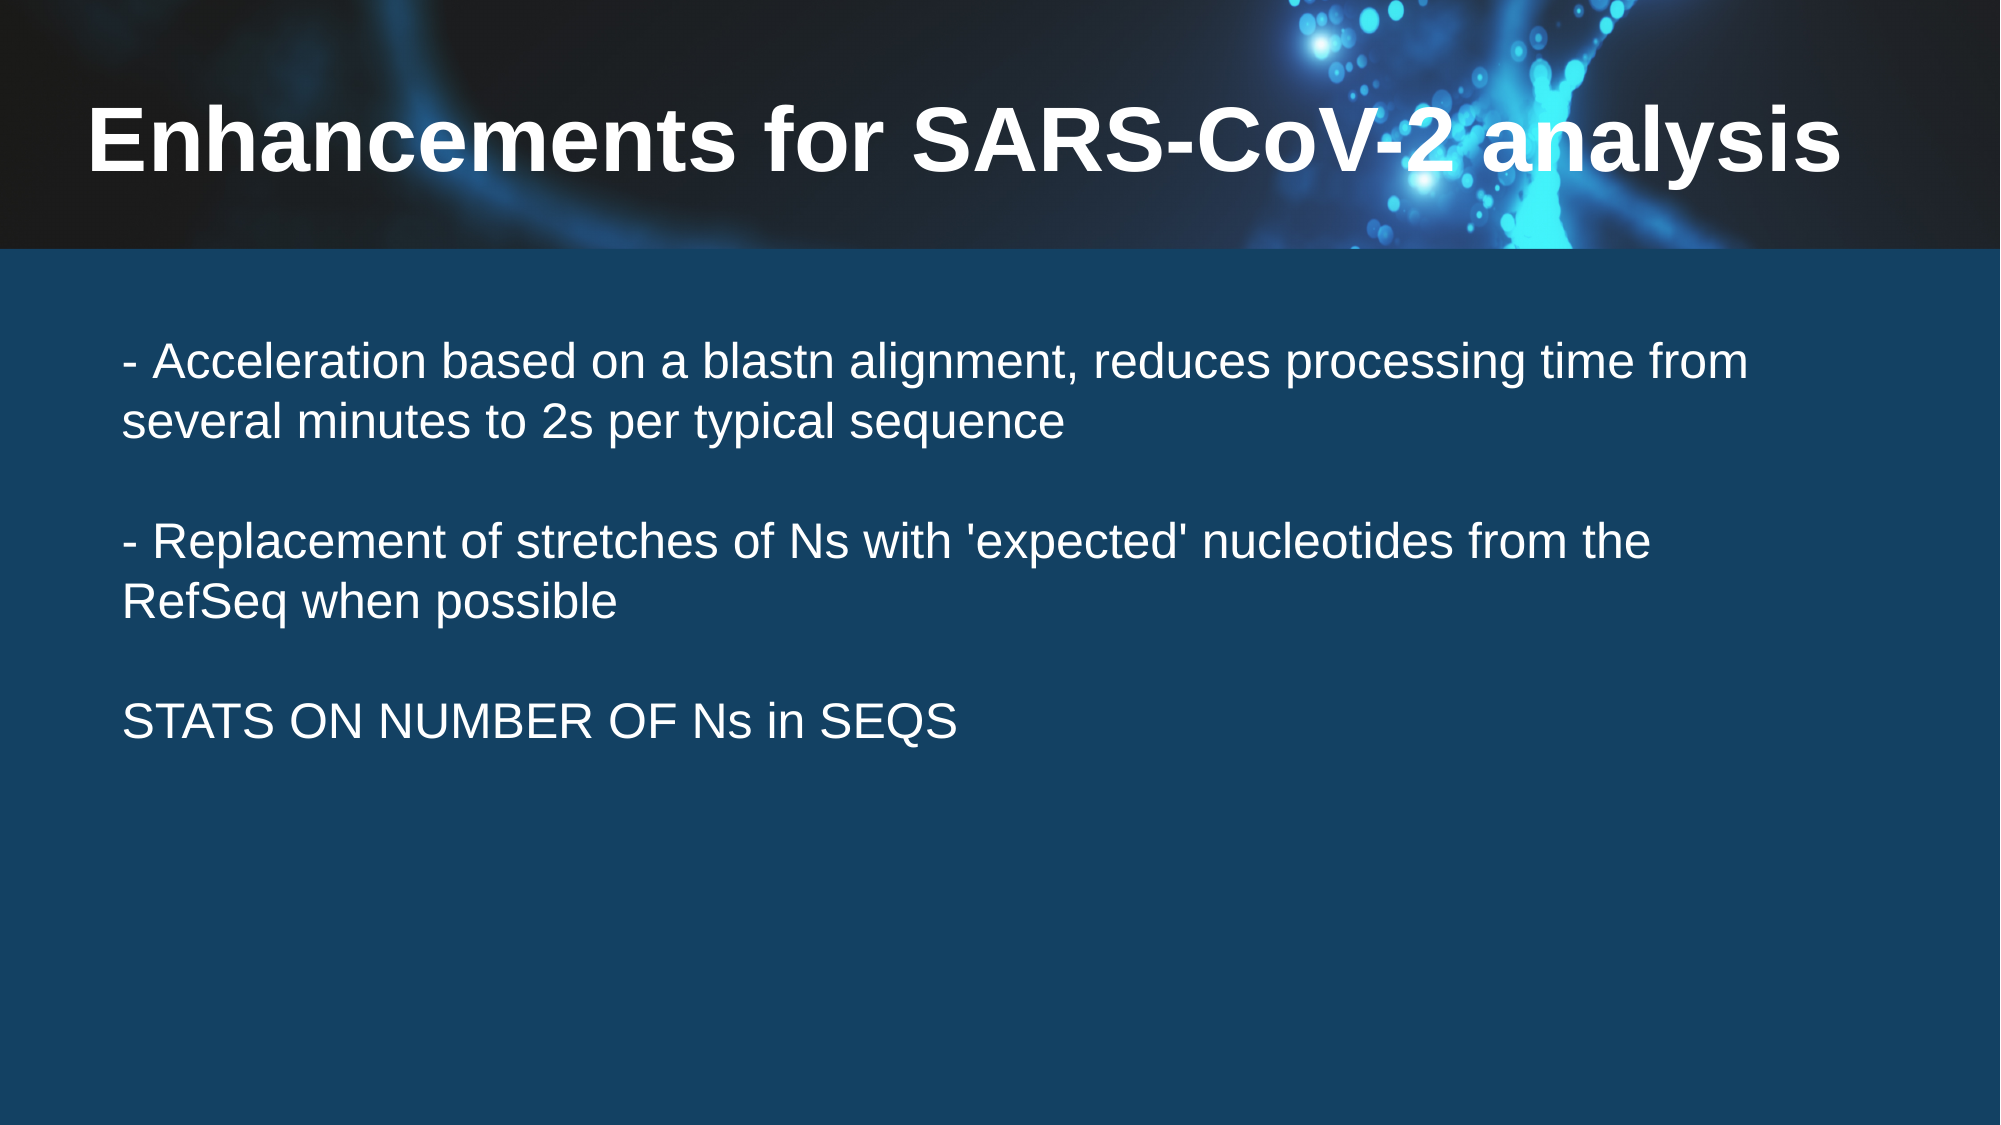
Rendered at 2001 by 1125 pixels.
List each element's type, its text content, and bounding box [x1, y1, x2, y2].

title Enhancements for SARS-CoV-2 analysis [71, 64, 1911, 219]
text_box - Acceleration based on a blastn alignment, reduces processing time from several minutes to 2s per typical sequence - Replacement of stretches of Ns with 'expected' nucleotides from the RefSeq when possible STATS ON NUMBER OF Ns in SEQS [106, 320, 1819, 756]
picture [0, 0, 2000, 248]
